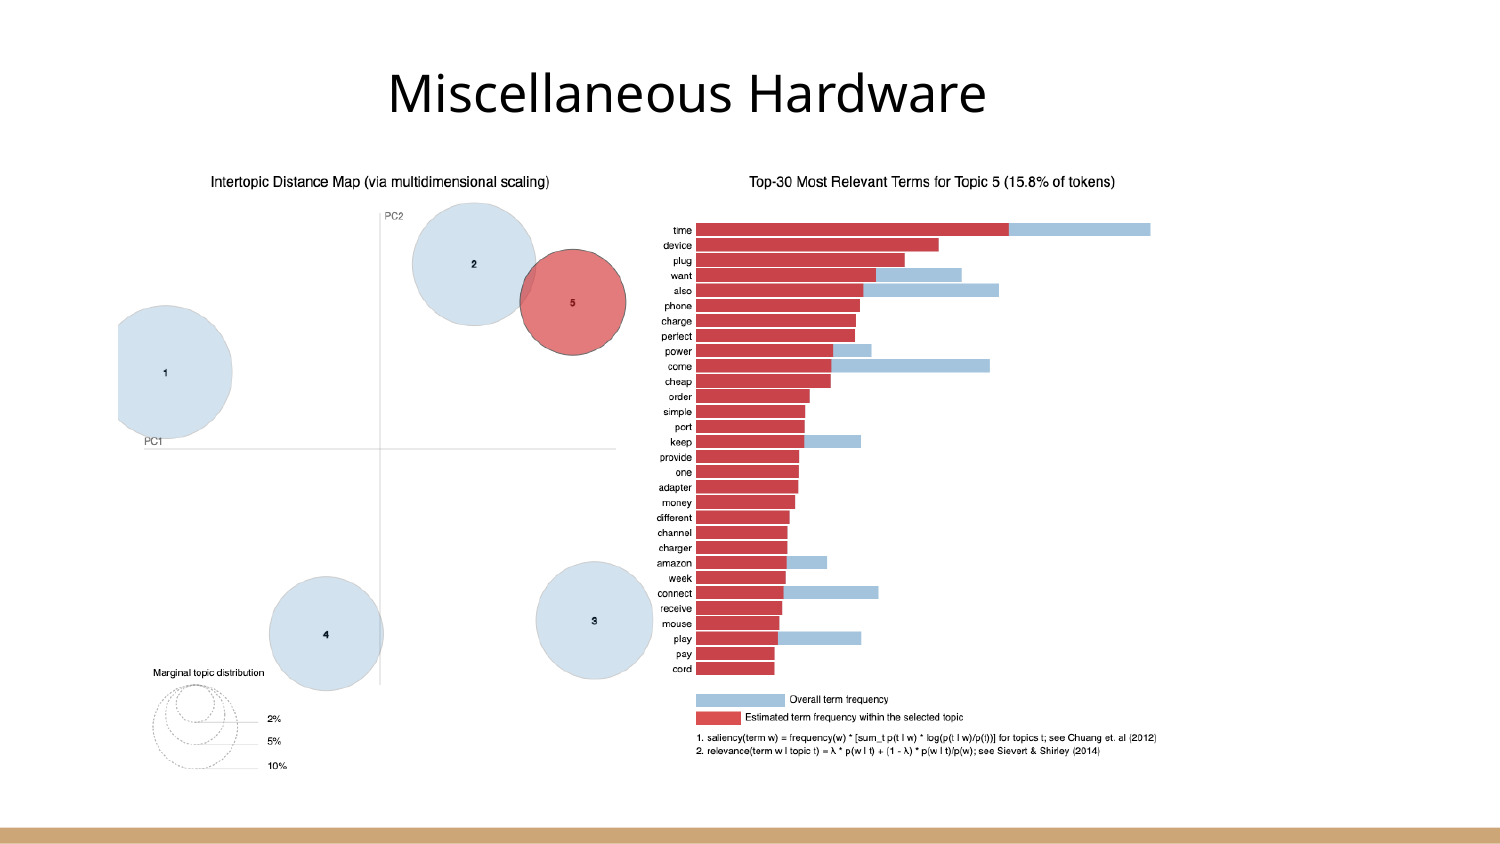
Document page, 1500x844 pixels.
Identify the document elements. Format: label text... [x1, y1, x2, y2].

list Miscellaneous Hardware [372, 35, 1089, 128]
picture [117, 160, 1467, 790]
